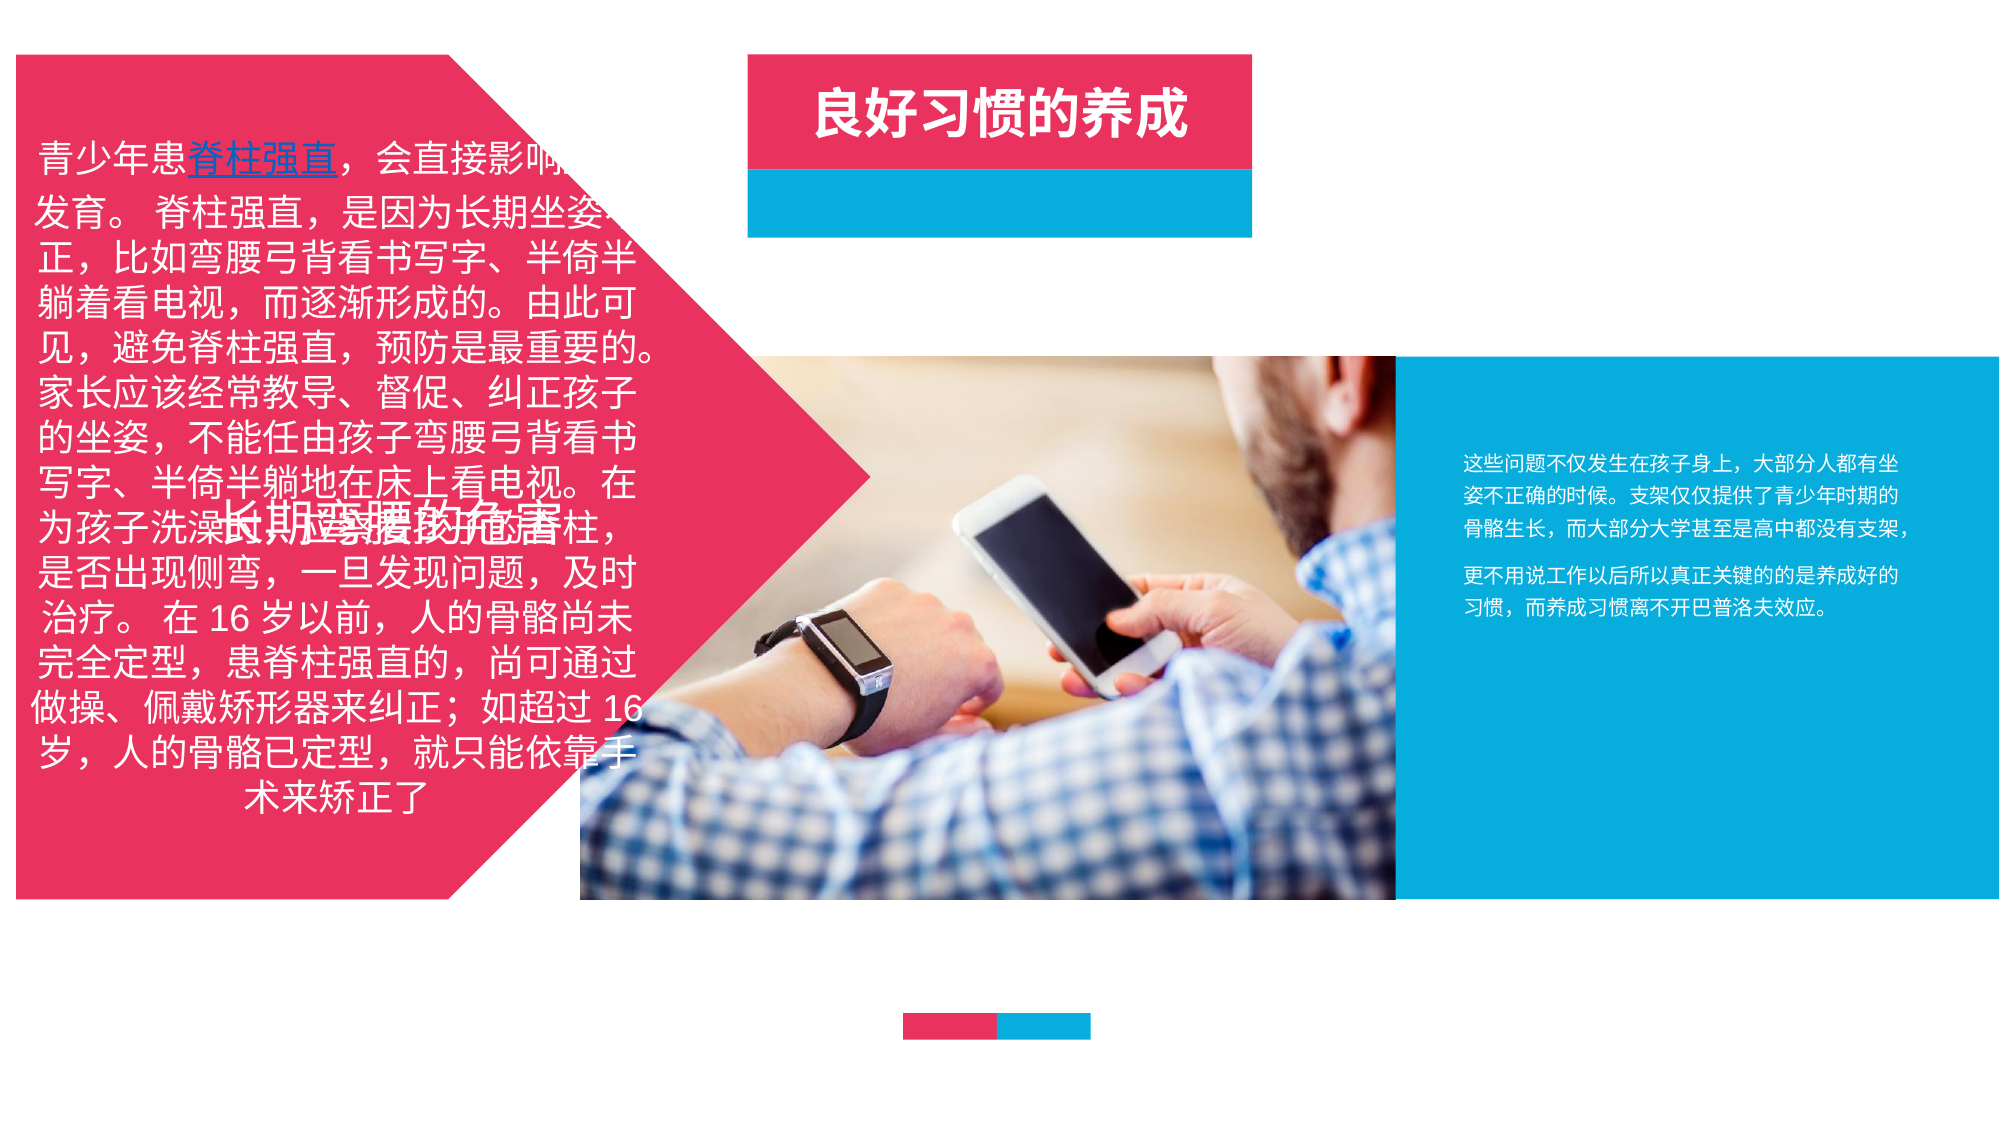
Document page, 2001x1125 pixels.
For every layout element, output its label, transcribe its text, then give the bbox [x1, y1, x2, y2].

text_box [199, 484, 670, 605]
text_box 青少年患脊柱强直，会直接影响生长发育。 脊柱强直，是因为长期坐姿不正，比如弯腰弓背看书写字、半倚半躺着看电视，而逐渐形成的。由此可见，避免脊柱强直，预防是最重要的。家长应该经常教导、督促、纠正孩子的坐姿，不能任由孩子弯腰弓背看书写字、半倚半躺地在床上看电视。在为孩子洗澡时，应察看孩子的脊柱，是否出现侧弯，一旦发现问题，及时治疗。 在16岁以前，人的骨骼尚未完全定型，患脊柱强直的，尚可通过做操、佩戴矫形器来纠正；如超过16岁，人的骨骼已定型，就只能依靠手术来矫正了 [14, 53, 747, 901]
picture [1253, 356, 1395, 900]
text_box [747, 54, 1253, 1040]
text_box 这些问题不仅发生在孩子身上，大部分人都有坐姿不正确的时候。支架仅仅提供了青少年时期的骨骼生长，而大部分大学甚至是高中都没有支架， 更不用说工作以后所以真正关键的的是养成好的习惯，而养成习惯离不开巴普洛夫效应。 [1448, 435, 1919, 628]
text_box [1396, 356, 2000, 900]
picture [580, 356, 747, 900]
